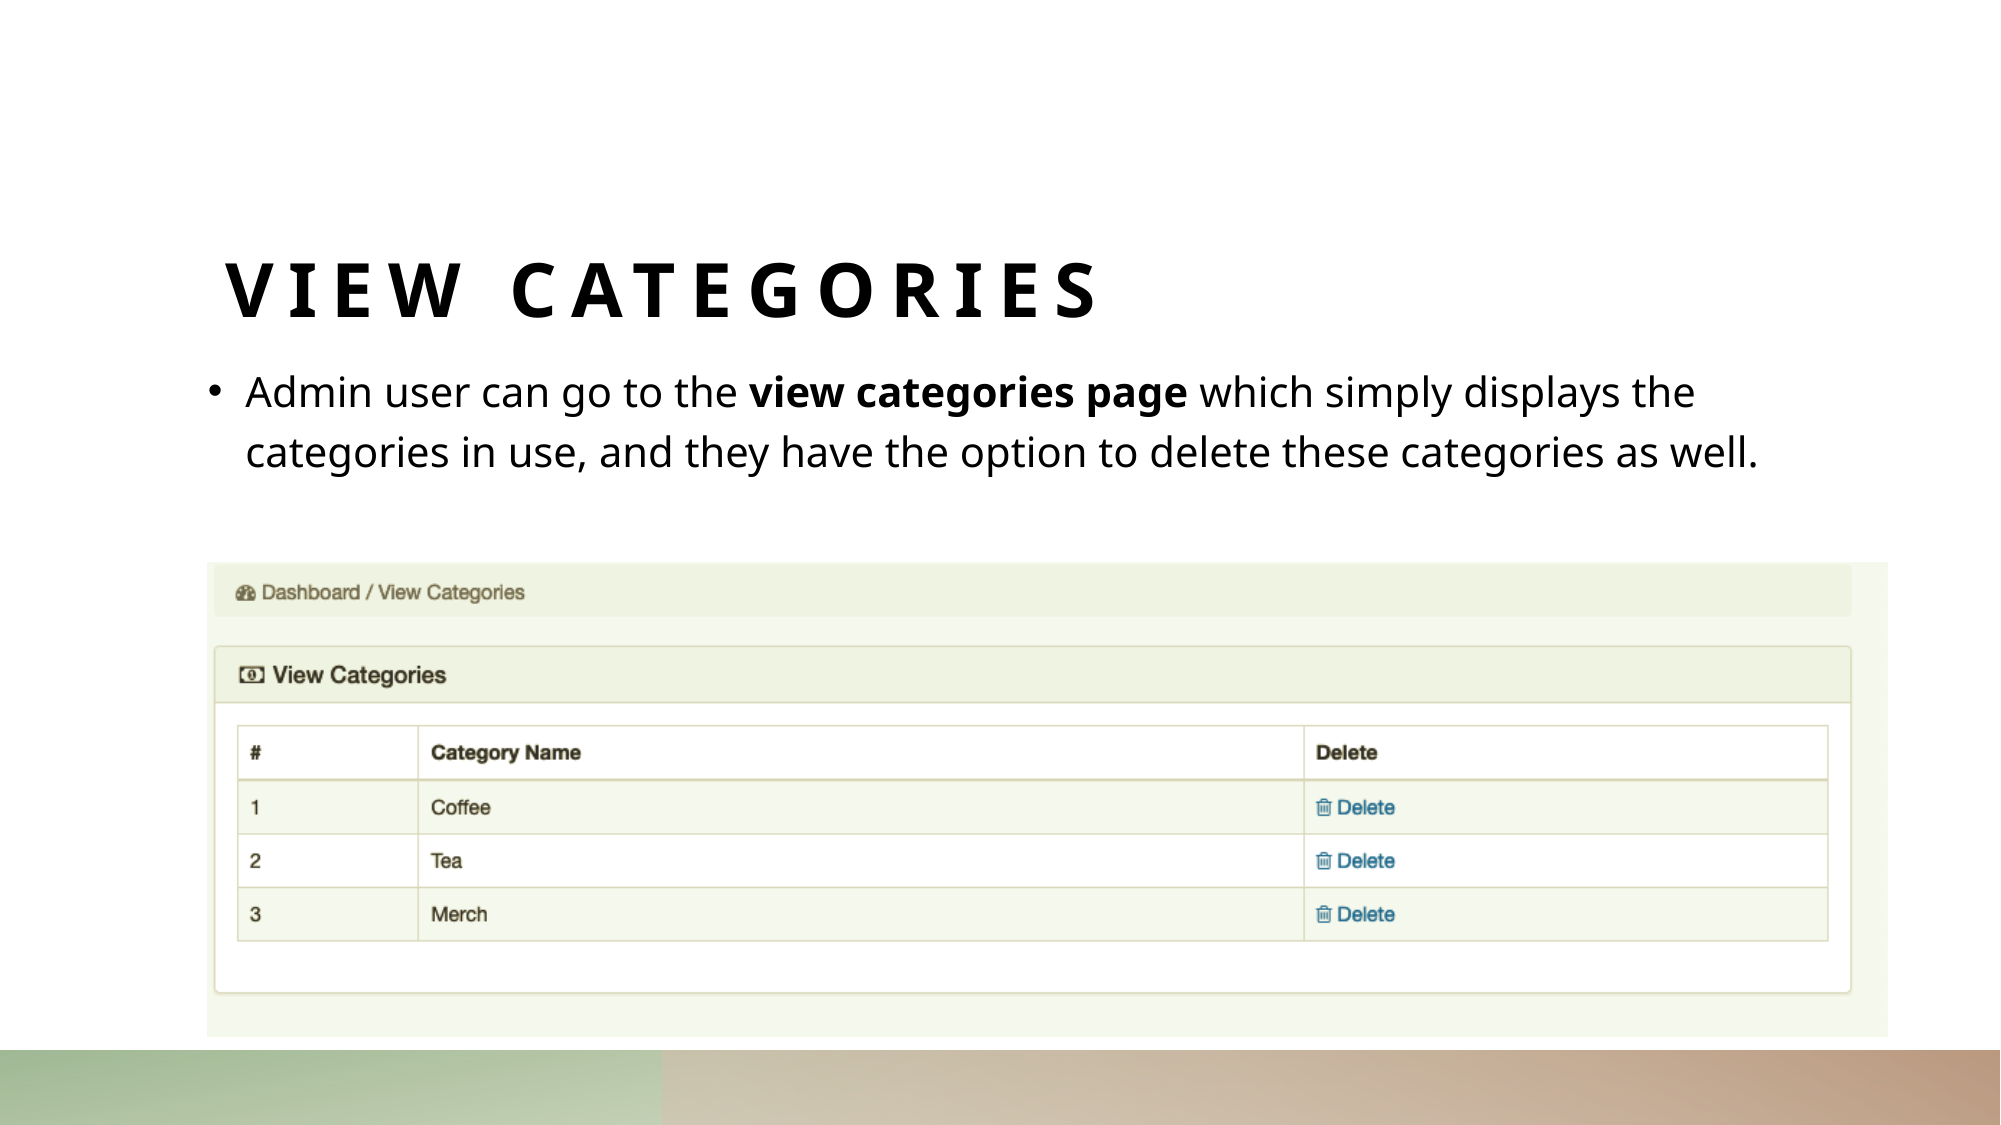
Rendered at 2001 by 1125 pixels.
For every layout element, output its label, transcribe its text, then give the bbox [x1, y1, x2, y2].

list Admin user can go to the view categories page which simply displays the categories in use, and they have the option to delete these categories as well. [207, 355, 1912, 802]
picture [207, 562, 1888, 1040]
title View Categories [225, 130, 1905, 333]
